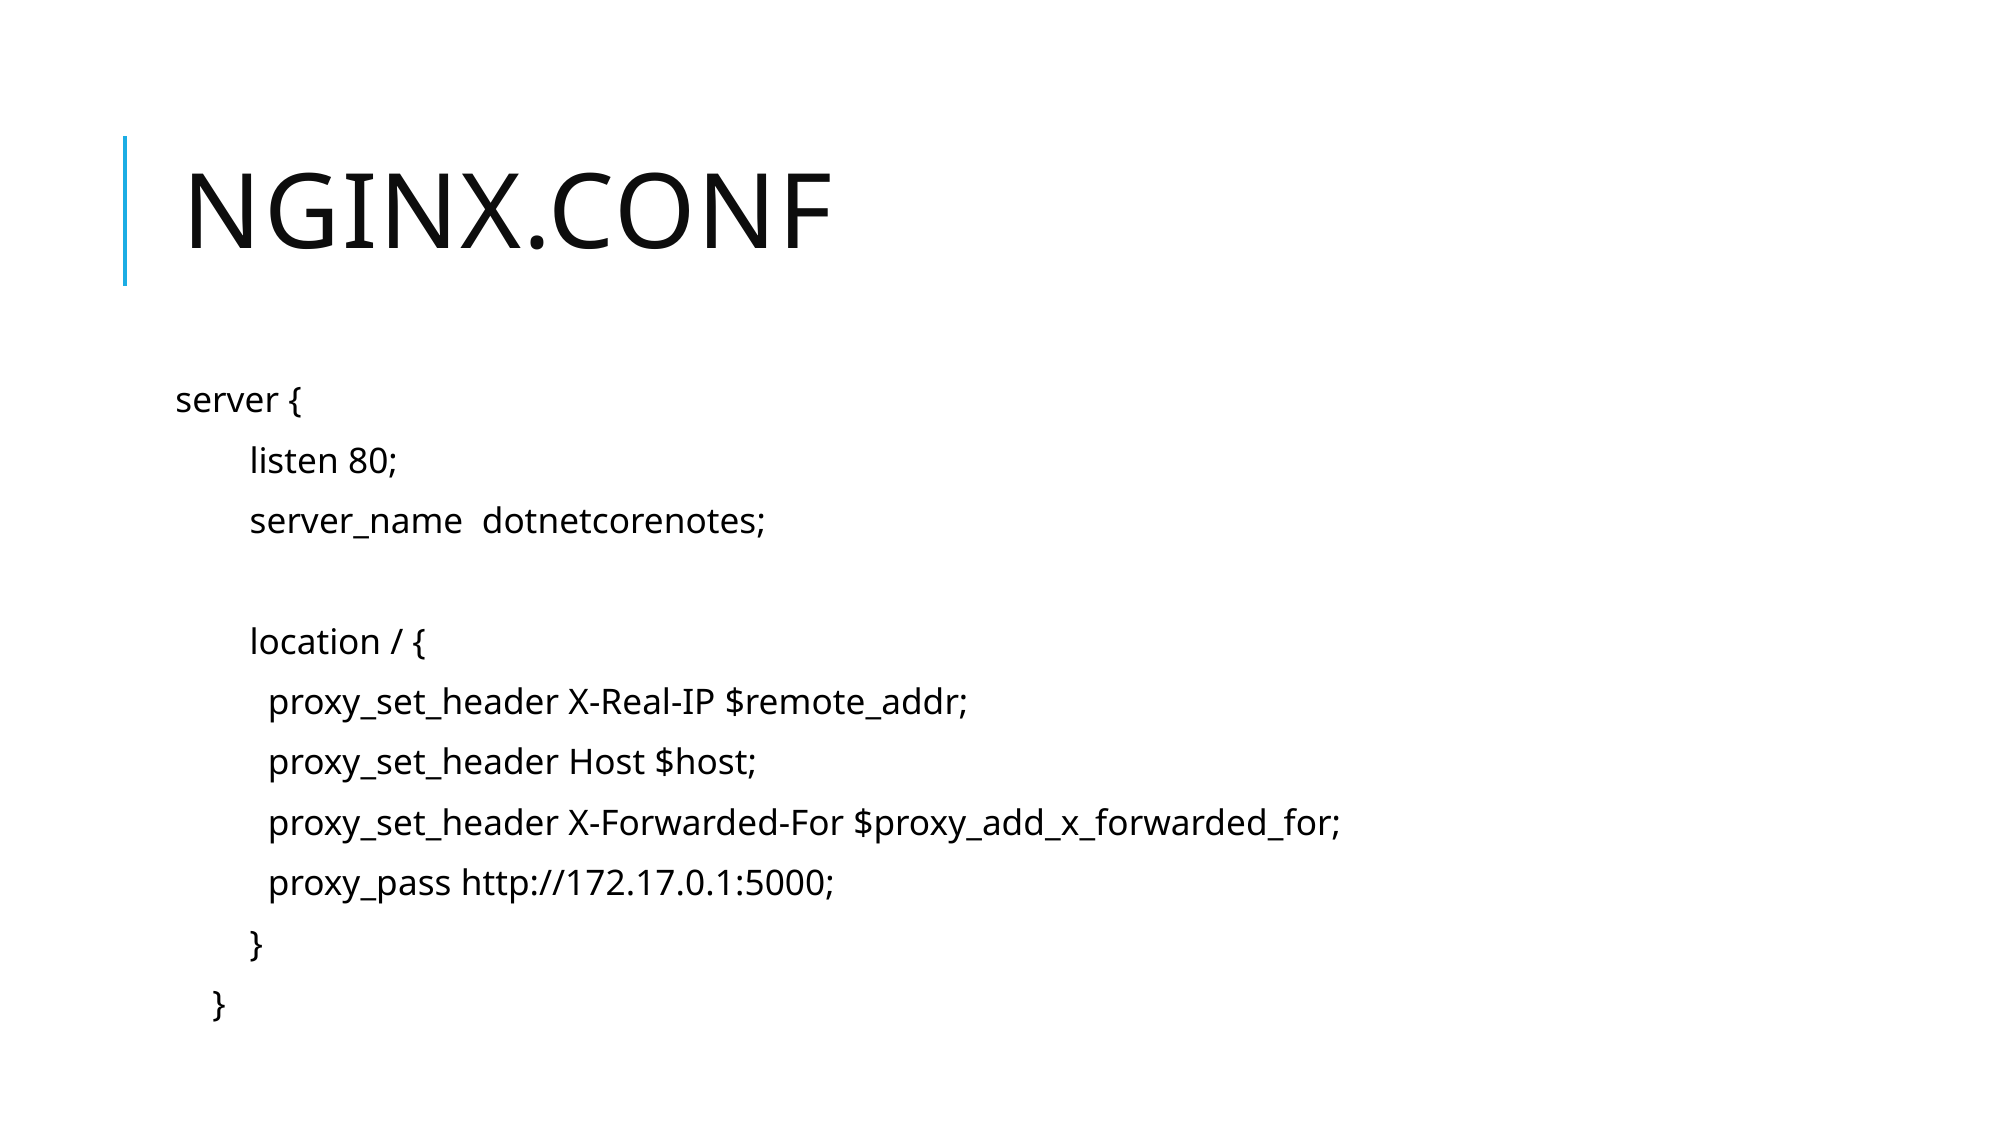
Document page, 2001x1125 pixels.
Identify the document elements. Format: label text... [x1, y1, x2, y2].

title nginx.conf [168, 96, 1763, 342]
list server { listen 80; server_name dotnetcorenotes; location / { proxy_set_header X-Real-IP $remote_addr; proxy_set_header Host $host; proxy_set_header X-Forwarded-For $proxy_add_x_forwarded_for; proxy_pass http://172.17.0.1:5000; } } [168, 375, 1763, 1035]
